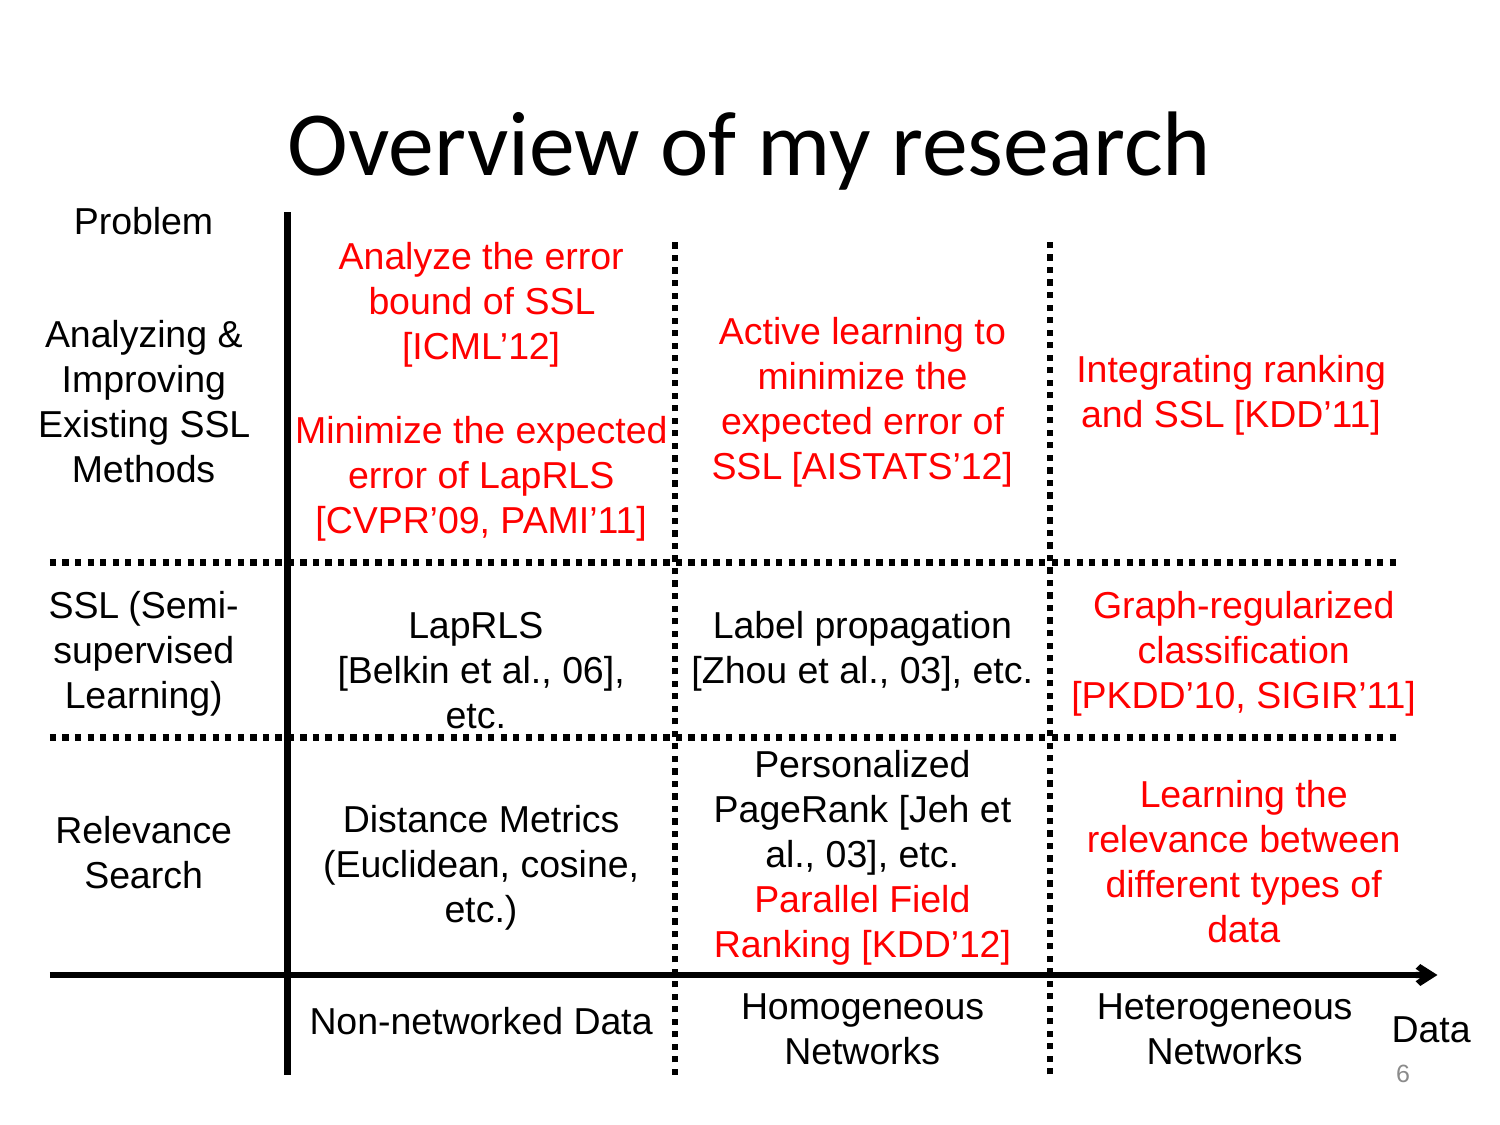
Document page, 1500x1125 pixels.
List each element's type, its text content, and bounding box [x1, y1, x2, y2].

text_box Graph-regularized classification [PKDD’10, SIGIR’11] [1049, 665, 1438, 724]
text_box Label propagation [Zhou et al., 03], etc. [675, 593, 1049, 654]
text_box Minimize the expected error of LapRLS [CVPR’09, PAMI’11] [275, 398, 283, 549]
text_box Minimize the expected error of LapRLS [CVPR’09, PAMI’11] [291, 398, 688, 549]
text_box Personalized PageRank [Jeh et al., 03], etc. Parallel Field Ranking [KDD’12] [674, 746, 1050, 973]
text_box LapRLS [Belkin et al., 06], etc. [291, 593, 675, 655]
text_box Non-networked Data [291, 989, 675, 1050]
text_box Analyze the error bound of SSL [ICML’12] [291, 224, 675, 375]
text_box Active learning to minimize the expected error of SSL [AISTATS’12] [674, 299, 1050, 495]
text_box Data [1400, 997, 1500, 1058]
text_box Heterogeneous Networks [1050, 984, 1400, 1080]
slide_number 6 [1074, 1058, 1425, 1103]
text_box Integrating ranking and SSL [KDD’11] [1049, 337, 1413, 443]
text_box Relevance Search [0, 798, 283, 904]
text_box Label propagation [Zhou et al., 03], etc. [675, 666, 1049, 699]
text_box Homogeneous Networks [674, 984, 1050, 1080]
text_box LapRLS [Belkin et al., 06], etc. [291, 665, 675, 736]
text_box Problem [0, 189, 288, 250]
text_box Learning the relevance between different types of data [1049, 762, 1438, 958]
text_box Distance Metrics (Euclidean, cosine, etc.) [291, 787, 674, 938]
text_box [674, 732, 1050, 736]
text_box SSL (Semi-supervised Learning) [0, 573, 283, 724]
text_box Analyzing & Improving Existing SSL Methods [0, 303, 283, 498]
text_box Graph-regularized classification [PKDD’10, SIGIR’11] [1049, 573, 1438, 655]
title Overview of my research [75, 45, 1425, 233]
